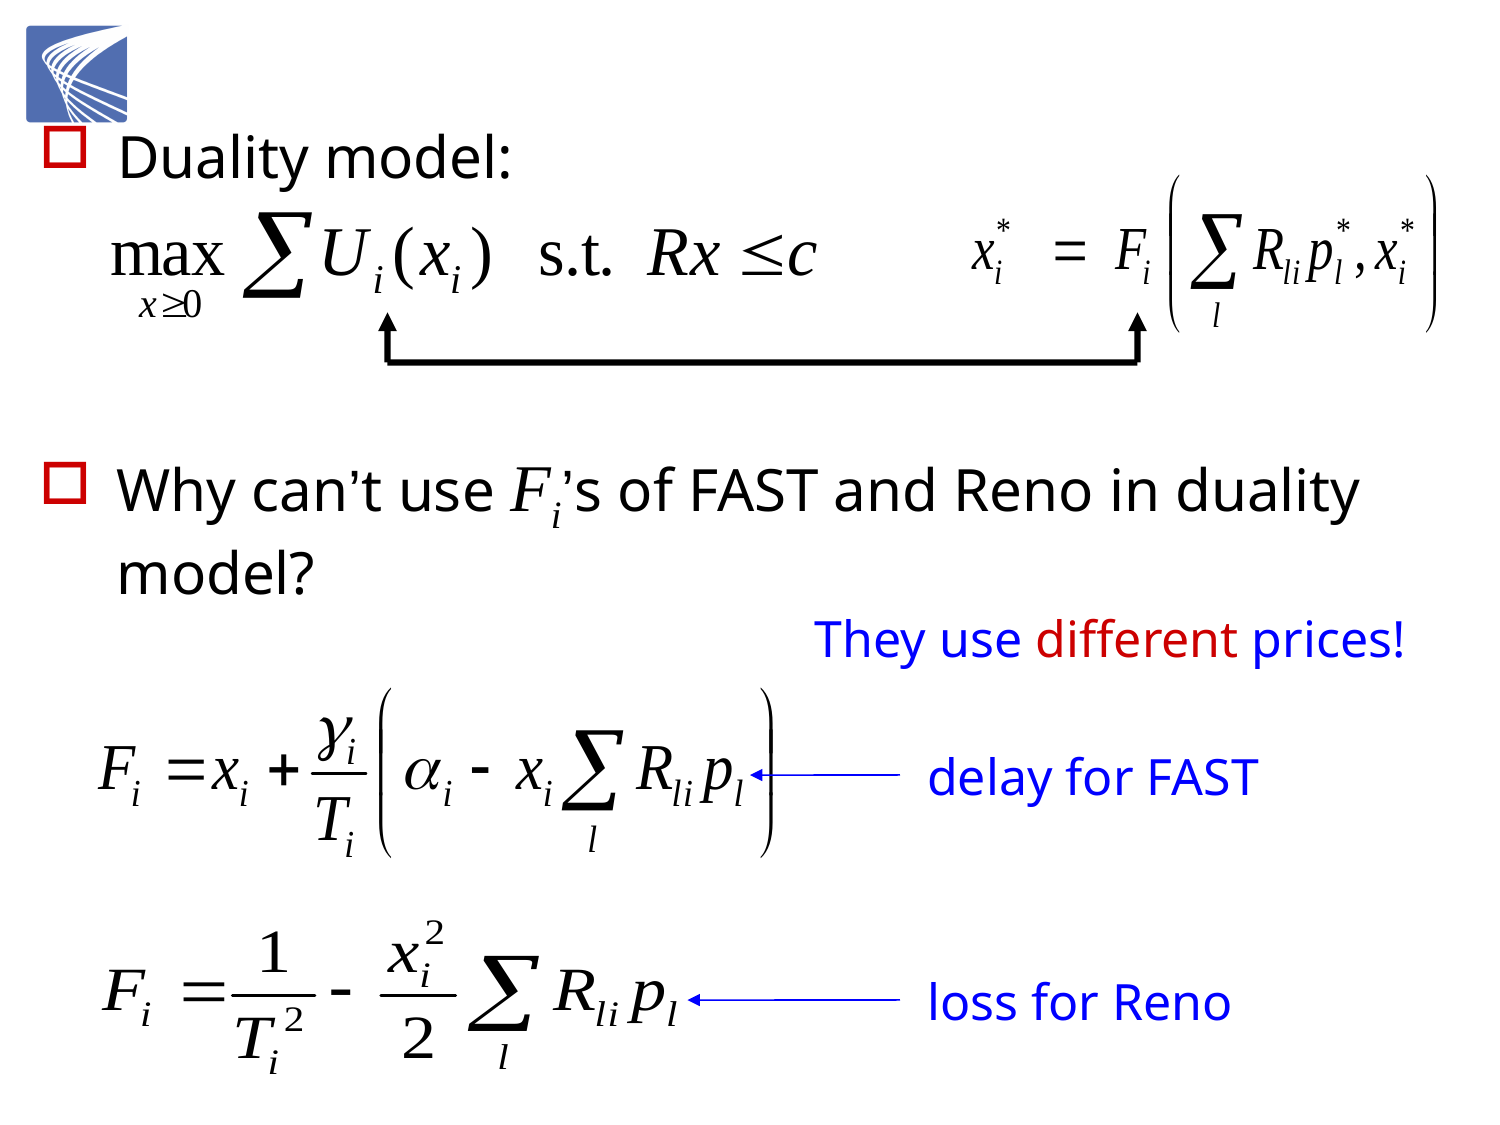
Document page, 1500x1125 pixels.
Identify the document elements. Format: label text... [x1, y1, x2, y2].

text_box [961, 162, 1476, 346]
picture [24, 24, 129, 112]
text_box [99, 199, 831, 335]
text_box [387, 312, 1138, 363]
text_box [24, 437, 1451, 1088]
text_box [687, 562, 1500, 1038]
list Duality model: [24, 112, 1450, 250]
